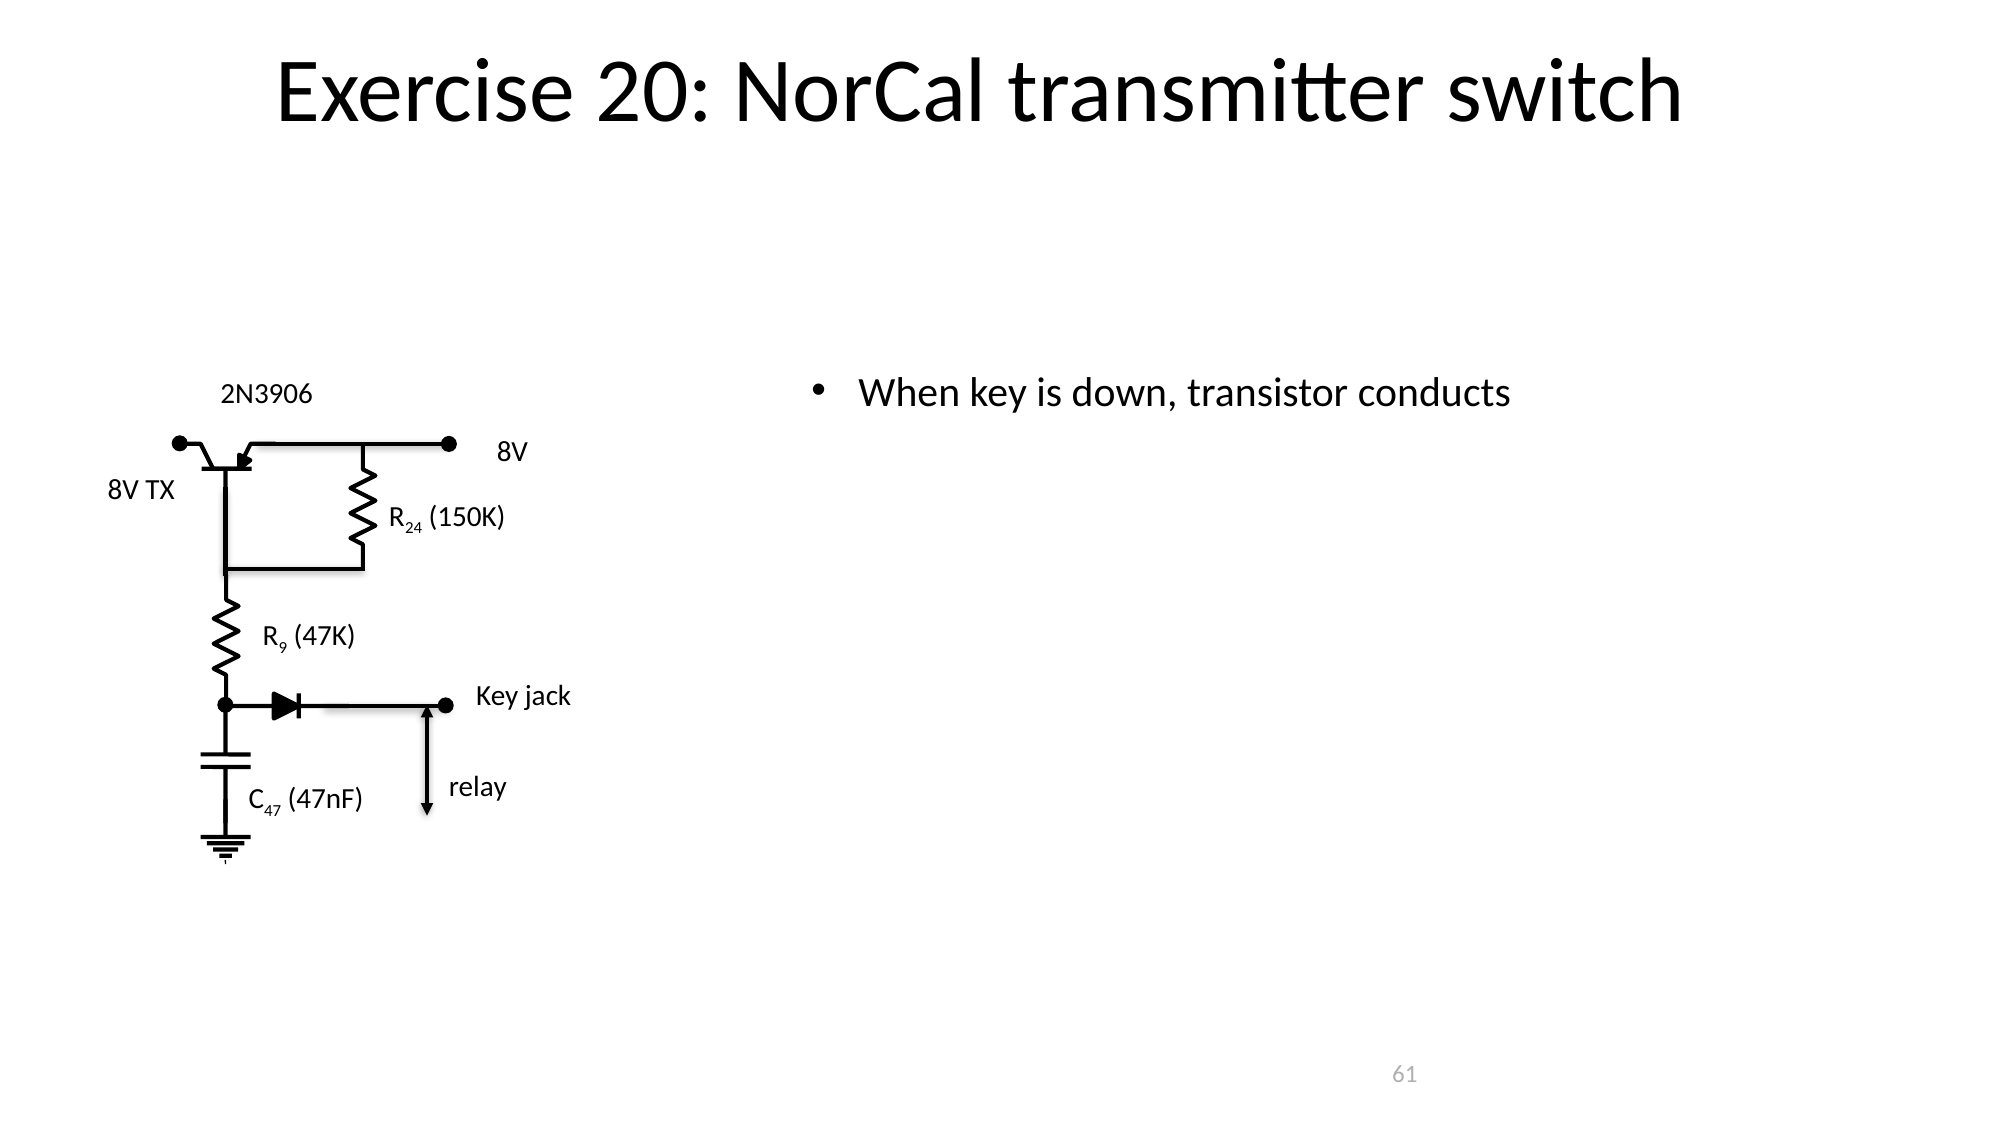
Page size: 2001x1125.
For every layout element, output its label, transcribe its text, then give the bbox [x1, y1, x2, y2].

text_box Exercise 20: NorCal transmitter switch [0, 29, 1962, 140]
slide_number 61 [1074, 738, 1425, 1125]
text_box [100, 366, 603, 863]
text_box When key is down, transistor conducts [803, 356, 1787, 422]
